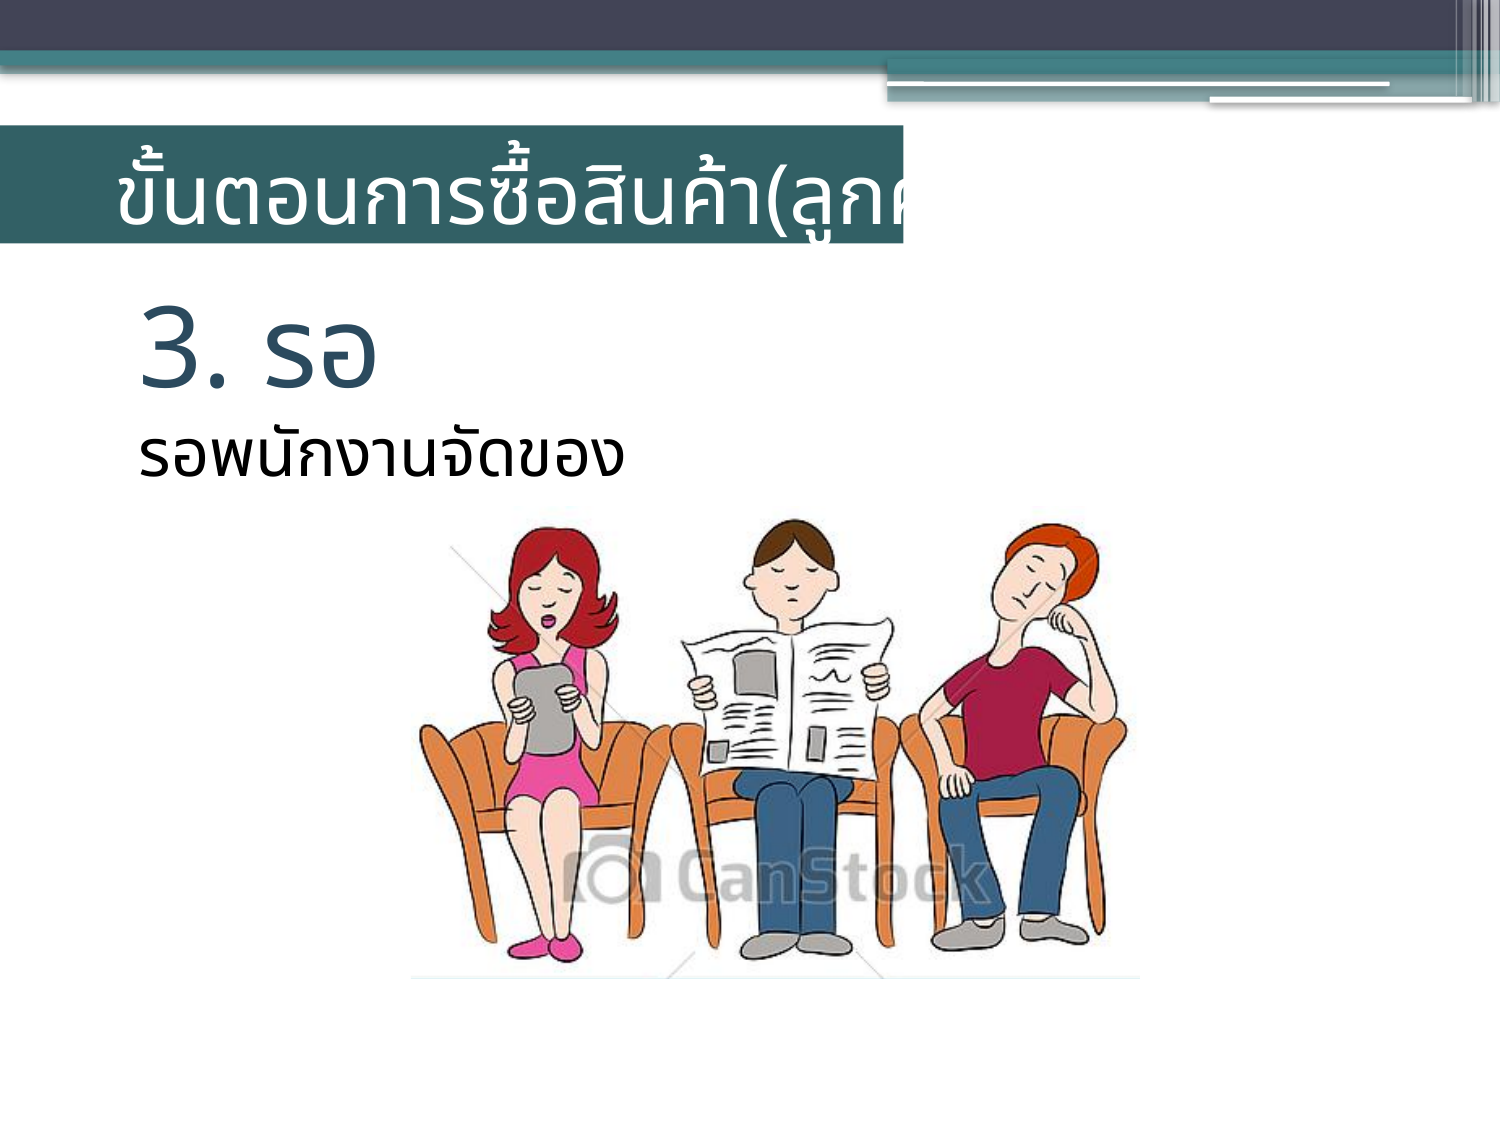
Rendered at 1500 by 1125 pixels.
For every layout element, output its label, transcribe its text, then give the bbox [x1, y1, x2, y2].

text_box 3. รอ รอพนักงานจัดของ [123, 267, 1257, 497]
picture [410, 505, 1141, 979]
text_box [0, 124, 100, 245]
title ขั้นตอนการซื้อสินค้า(ลูกค้า) [100, 103, 1451, 279]
